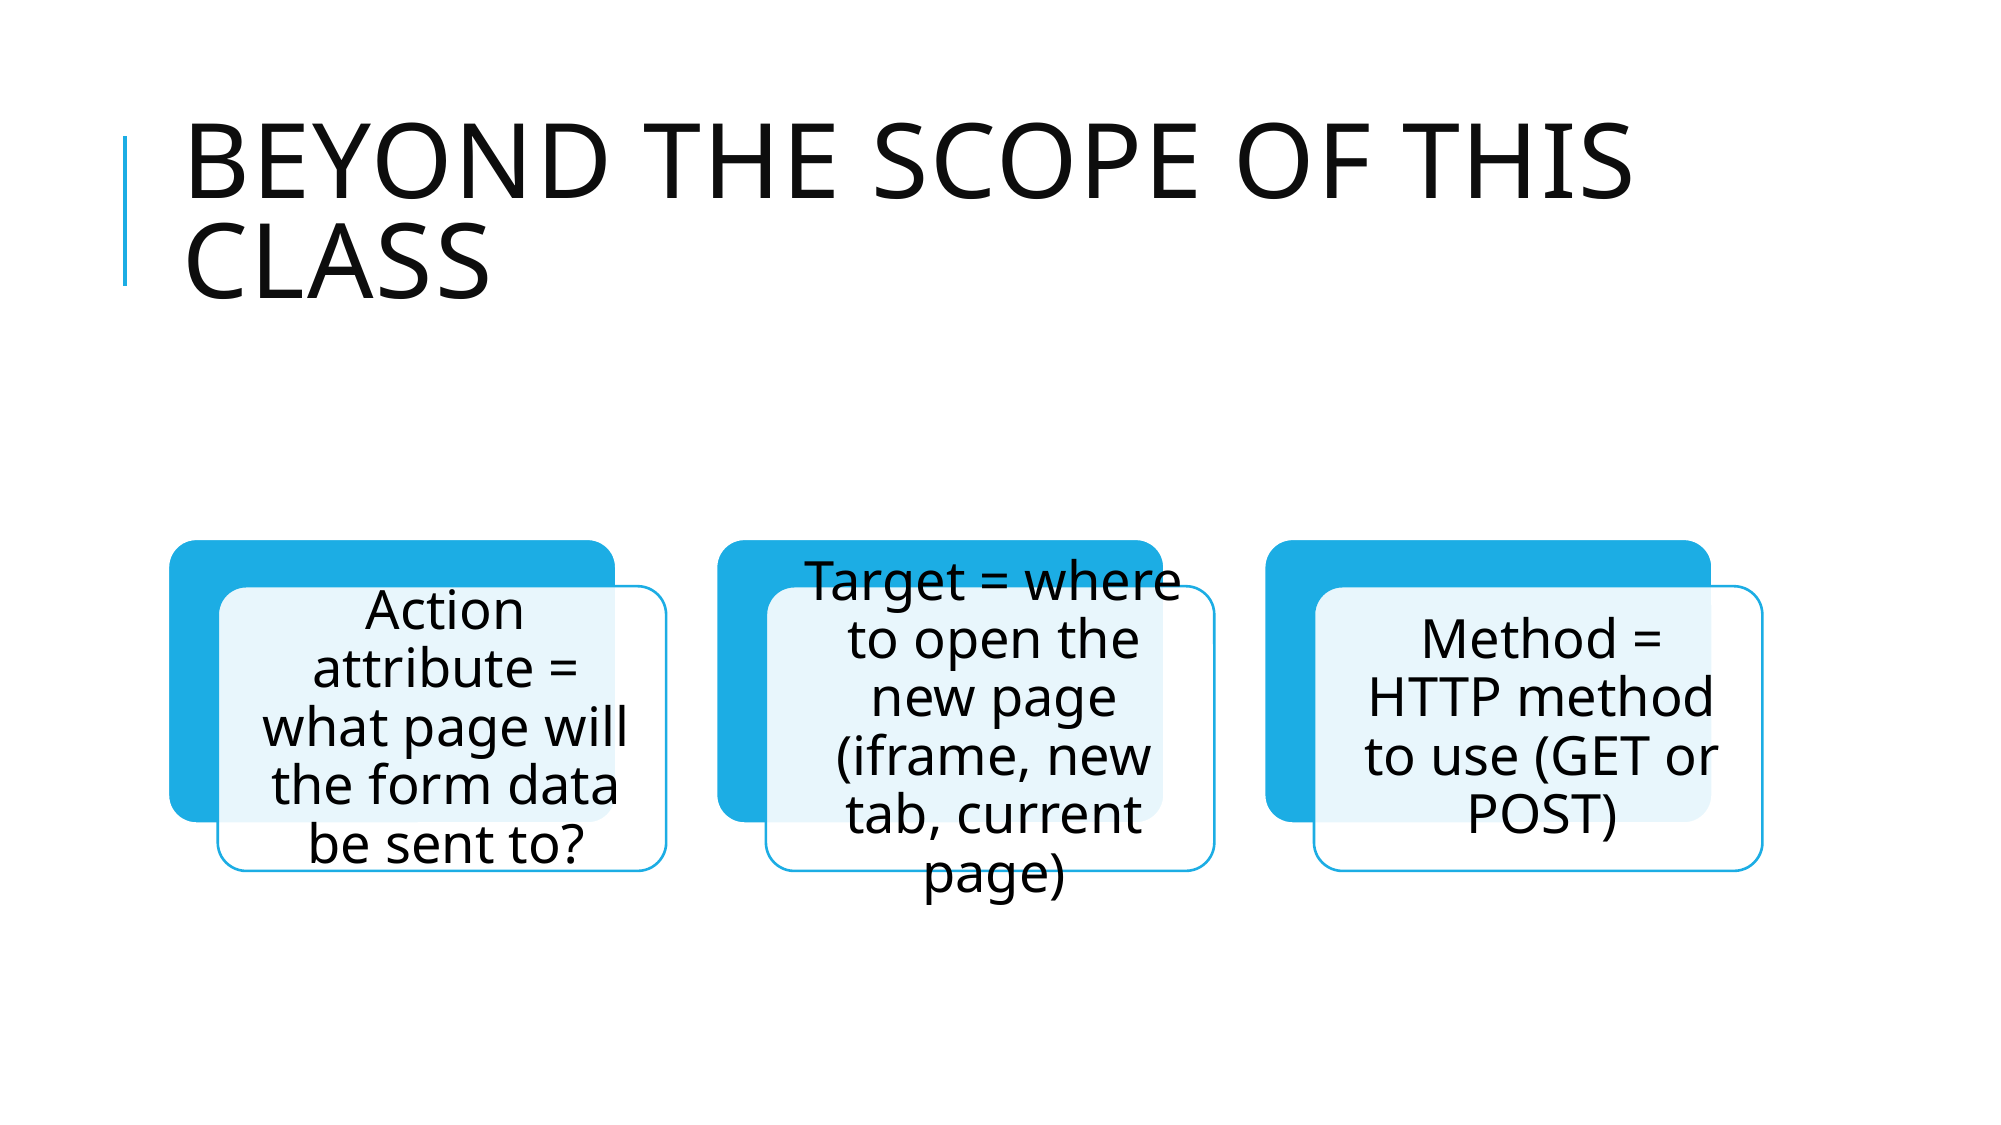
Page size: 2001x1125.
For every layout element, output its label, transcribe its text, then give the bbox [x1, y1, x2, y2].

title Beyond the scope of this class [168, 96, 1763, 342]
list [167, 374, 1763, 1036]
